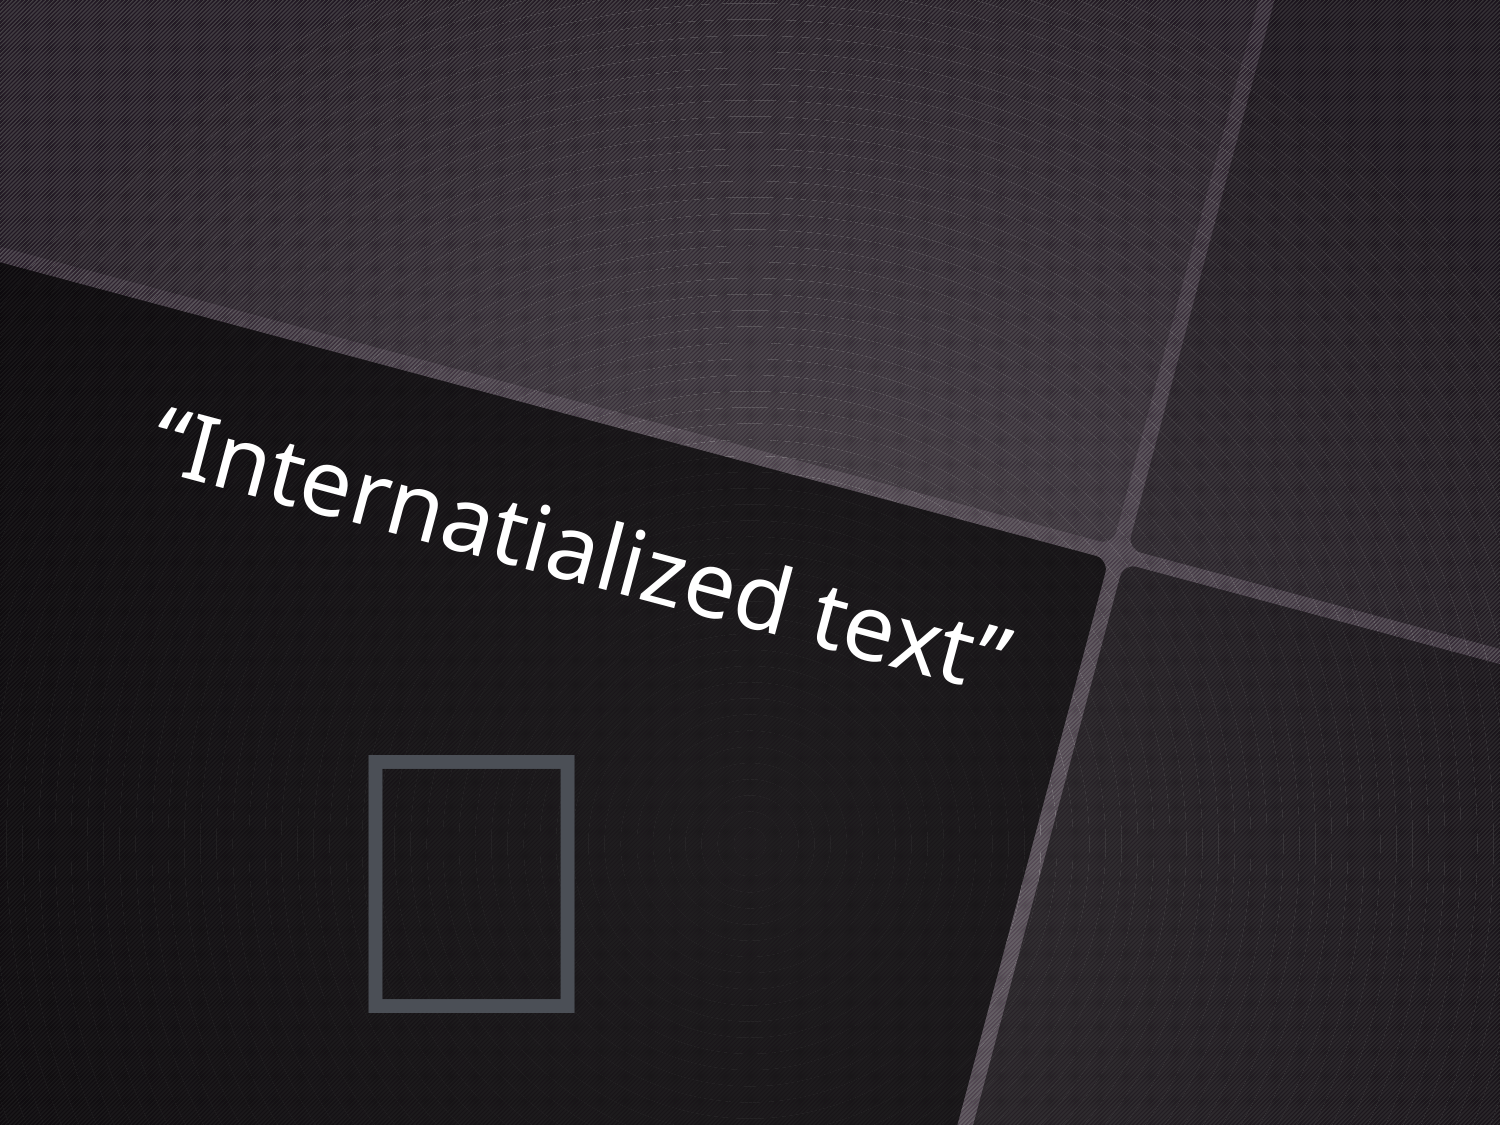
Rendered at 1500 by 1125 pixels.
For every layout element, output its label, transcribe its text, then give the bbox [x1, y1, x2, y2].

text_box 🌝 [316, 631, 628, 1096]
title “Internatialized text” [70, 362, 1039, 854]
